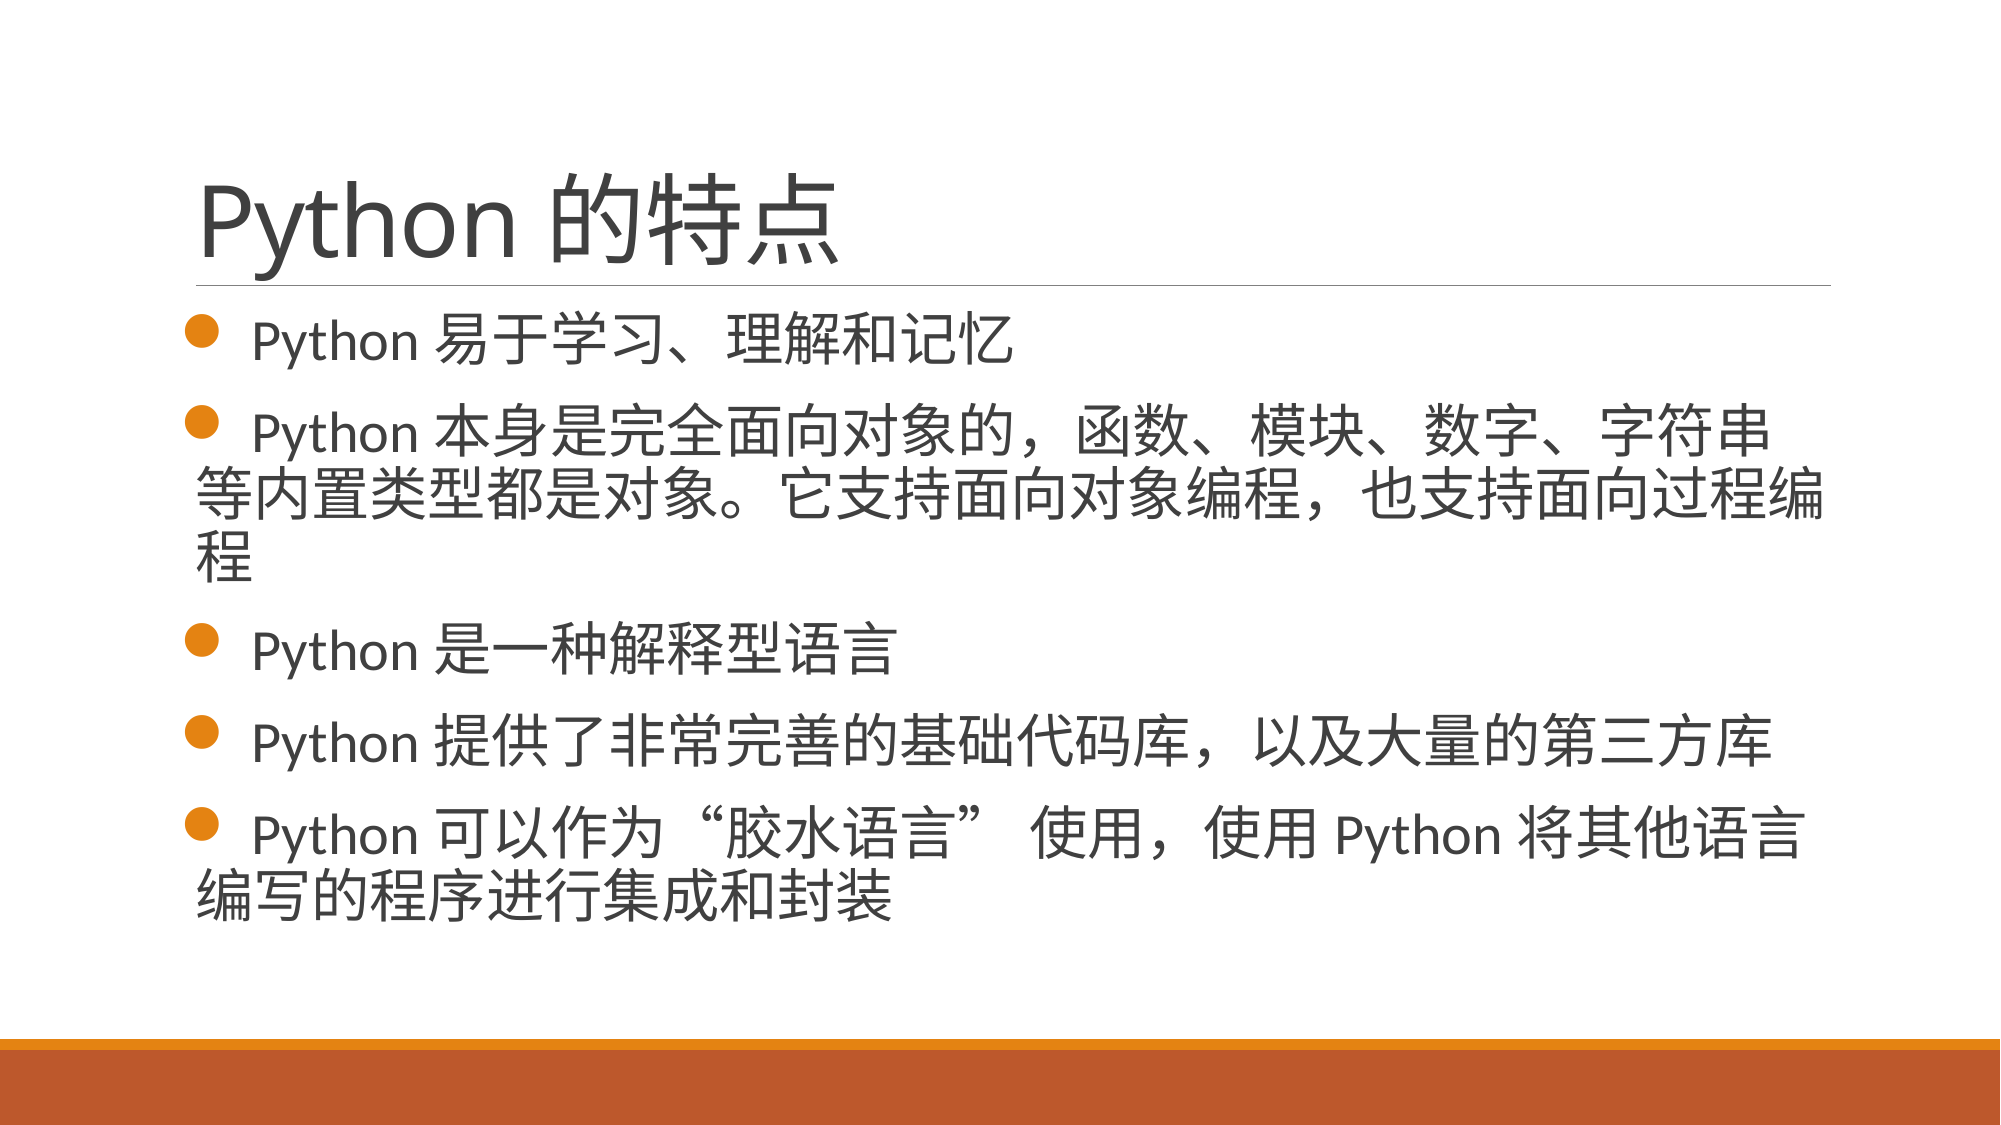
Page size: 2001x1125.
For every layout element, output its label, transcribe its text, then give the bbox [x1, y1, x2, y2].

title Python的特点 [180, 47, 1830, 285]
list Python易于学习、理解和记忆 Python本身是完全面向对象的，函数、模块、数字、字符串等内置类型都是对象。它支持面向对象编程，也支持面向过程编程 Python是一种解释型语言 Python提供了非常完善的基础代码库，以及大量的第三方库 Python可以作为“胶水语言” 使用，使用Python将其他语言编写的程序进行集成和封装 [180, 302, 1830, 963]
